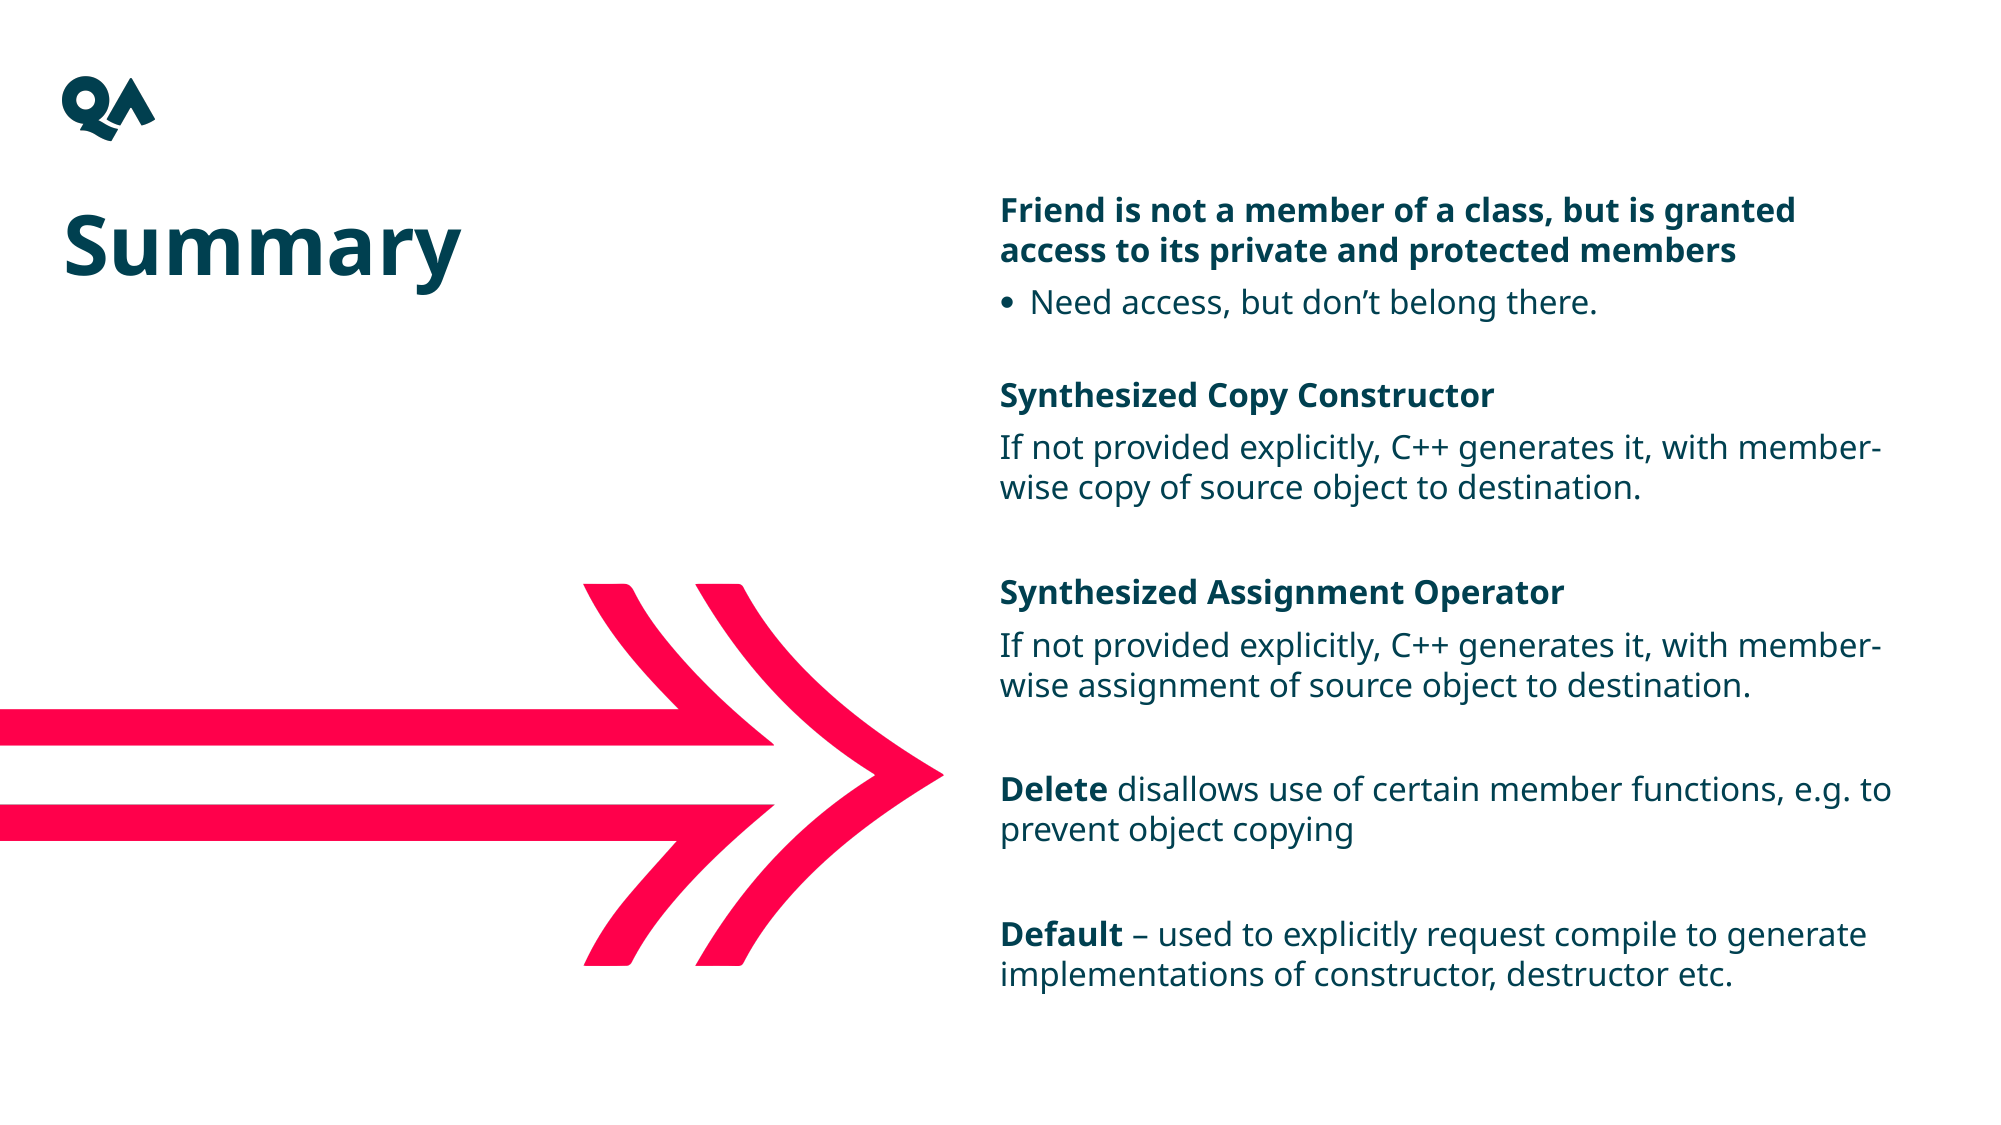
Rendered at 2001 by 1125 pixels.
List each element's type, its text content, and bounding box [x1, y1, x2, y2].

picture [44, 61, 173, 153]
list Friend is not a member of a class, but is granted access to its private and protected members Need access, but don’t belong there. Synthesized Copy Constructor If not provided explicitly, C++ generates it, with member-wise copy of source object to destination. Synthesized Assignment Operator If not provided explicitly, C++ generates it, with member-wise assignment of source object to destination. Delete disallows use of certain member functions, e.g. to prevent object copying Default – used to explicitly request compile to generate implementations of constructor, destructor etc. [999, 189, 1909, 1074]
list Summary [63, 203, 670, 526]
picture [0, 563, 950, 987]
